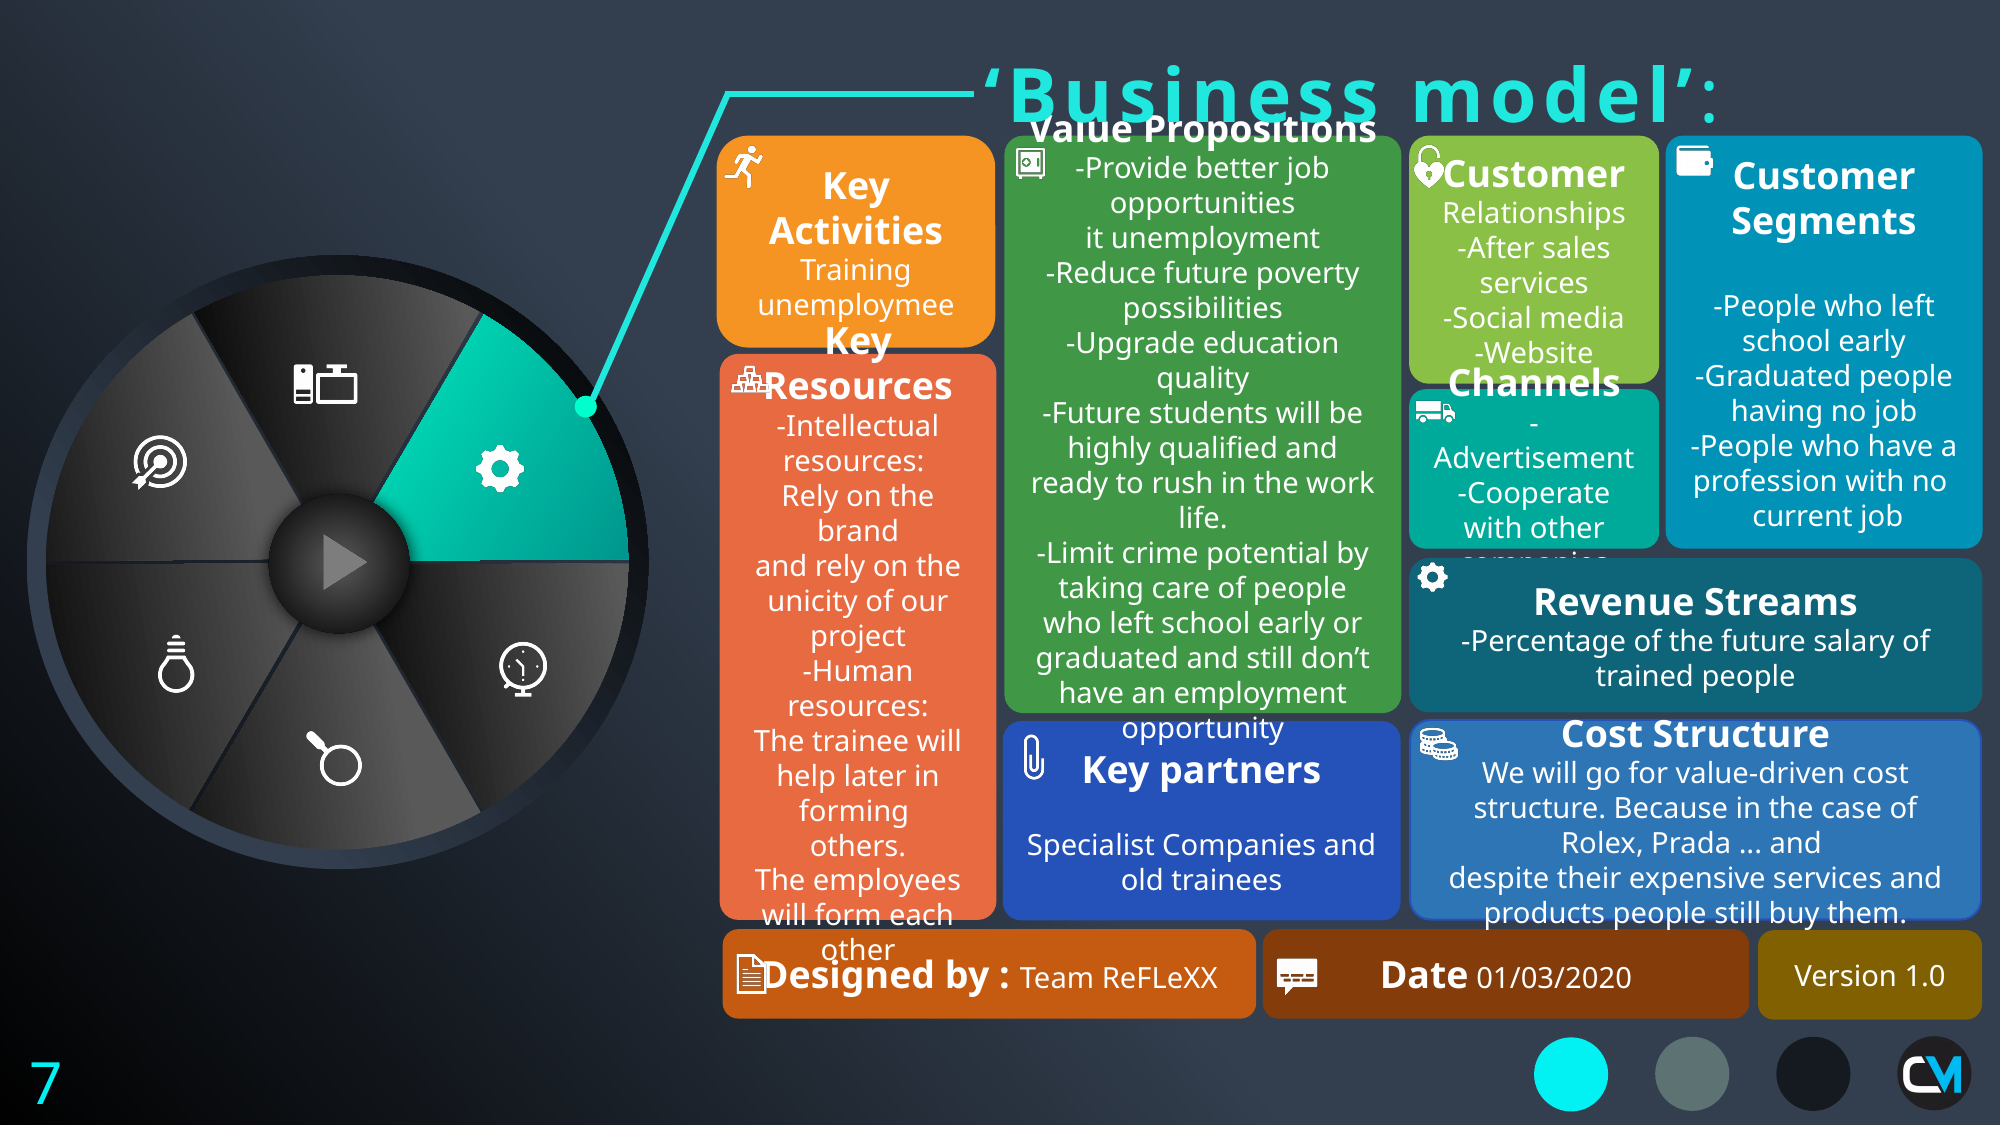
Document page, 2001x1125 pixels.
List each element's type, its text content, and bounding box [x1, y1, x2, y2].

picture [308, 525, 383, 599]
text_box Value Propositions -Provide better job opportunities it unemployment -Reduce future poverty possibilities -Upgrade education quality -Future students will be highly qualified and ready to rush in the work life. -Limit crime potential by taking care of people who left school early or graduated and still don’t have an employment opportunity [1004, 145, 1402, 714]
picture [728, 357, 772, 401]
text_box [592, 92, 729, 400]
picture [1010, 143, 1051, 184]
picture [1677, 146, 1712, 175]
text_box Customer Relationships -After sales services -Social media -Website [1409, 145, 1660, 384]
picture [1008, 731, 1060, 783]
text_box Cost Structure We will go for value-driven cost structure. Because in the case of Rolex, Prada ... and despite their expensive services and products people still buy them. [1408, 718, 1983, 921]
picture [728, 950, 775, 998]
picture [1897, 1036, 1972, 1111]
text_box Version 1.0 [1758, 930, 1983, 1020]
text_box Designed by : Team ReFLeXX [722, 929, 1257, 1019]
text_box 7 [0, 1055, 78, 1116]
text_box Revenue Streams -Percentage of the future salary of trained people [1409, 557, 1983, 713]
text_box Key Activities Training unemploymee [729, 135, 996, 348]
picture [1414, 390, 1457, 433]
picture [719, 143, 768, 191]
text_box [25, 227, 650, 898]
text_box Customer Segments -People who left school early -Graduated people having no job -People who have a profession with no current job [1665, 135, 1983, 549]
text_box Key Resources -Intellectual resources: Rely on the brand and rely on the unicity of our project -Human resources: The trainee will help later in forming others. The employees will form each other [719, 353, 997, 920]
text_box Channels -Advertisement -Cooperate with other companies [1409, 389, 1660, 549]
picture [1268, 948, 1326, 1006]
text_box Date 01/03/2020 [1262, 929, 1750, 1019]
picture [1416, 722, 1460, 766]
picture [1404, 141, 1454, 192]
text_box Key partners Specialist Companies and old trainees [1002, 721, 1401, 921]
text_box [1534, 1036, 1851, 1112]
text_box ‘Business model’: [969, 39, 1777, 145]
picture [1411, 556, 1454, 598]
